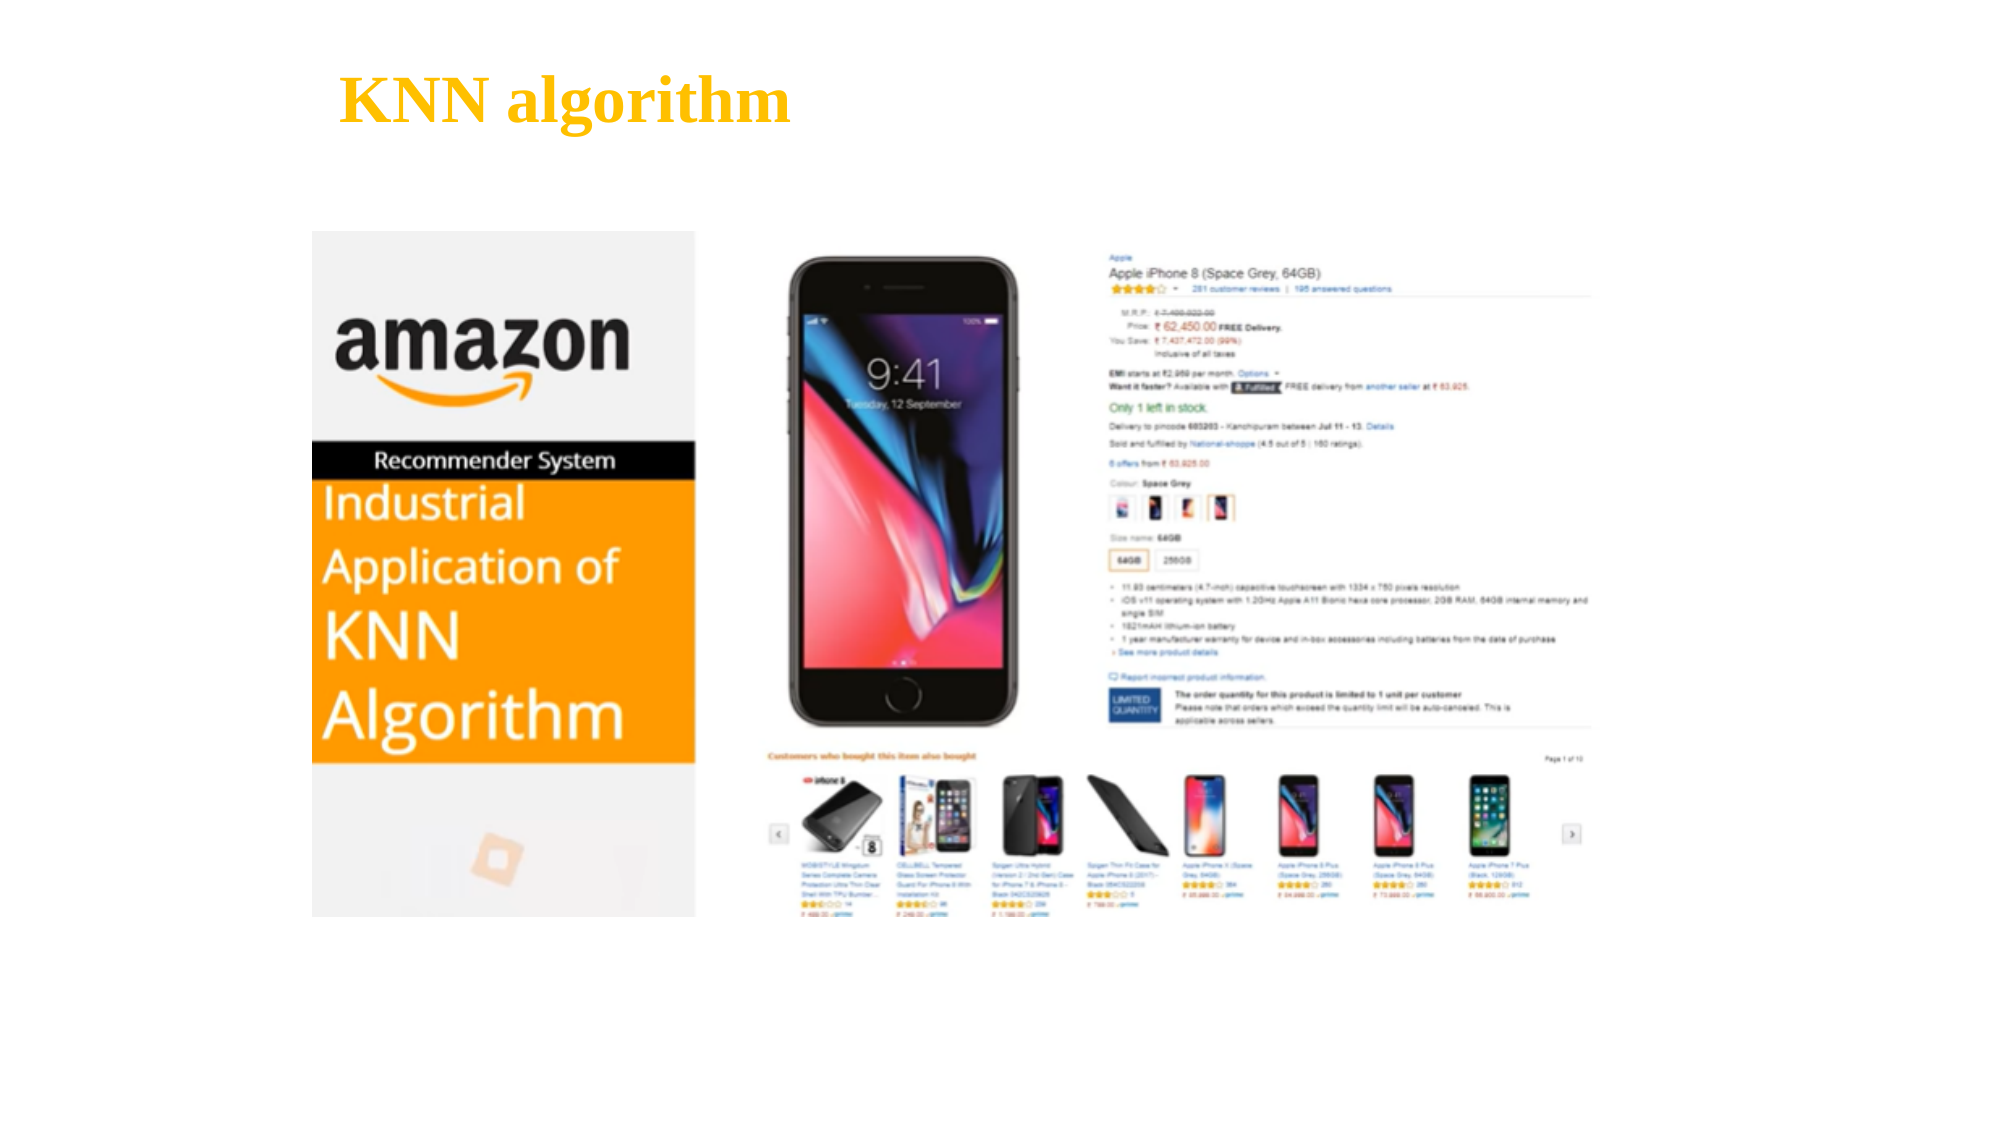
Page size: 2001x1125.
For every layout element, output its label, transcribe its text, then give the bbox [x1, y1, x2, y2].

title KNN algorithm [324, 56, 1675, 244]
picture [312, 231, 1674, 917]
